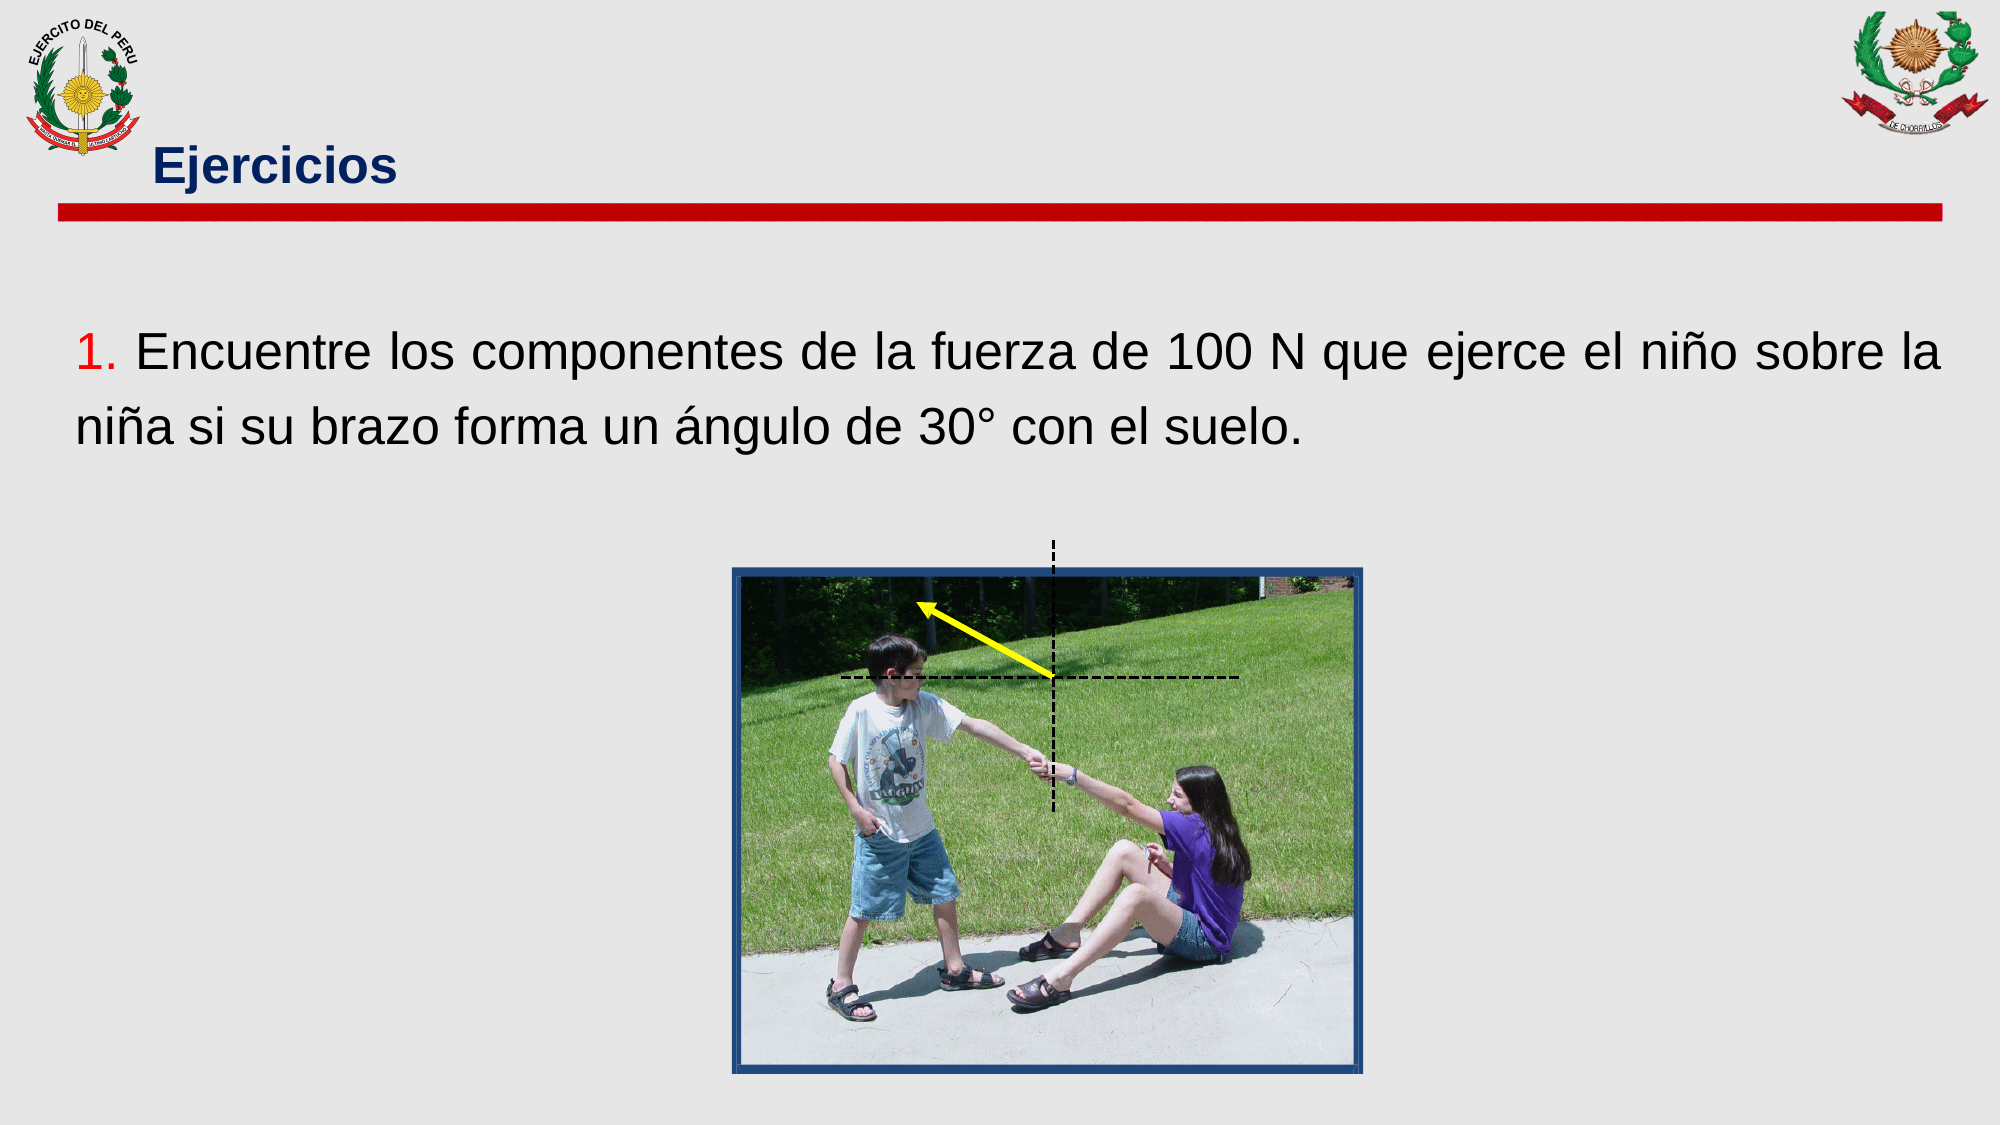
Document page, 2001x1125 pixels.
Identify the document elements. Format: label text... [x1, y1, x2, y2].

picture [1822, 0, 1999, 146]
text_box 1. Encuentre los componentes de la fuerza de 100 N que ejerce el niño sobre la niña si su brazo forma un ángulo de 30° con el suelo. [61, 297, 1958, 463]
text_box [731, 539, 1364, 1074]
picture [26, 19, 140, 156]
text_box Ejercicios [137, 99, 417, 202]
